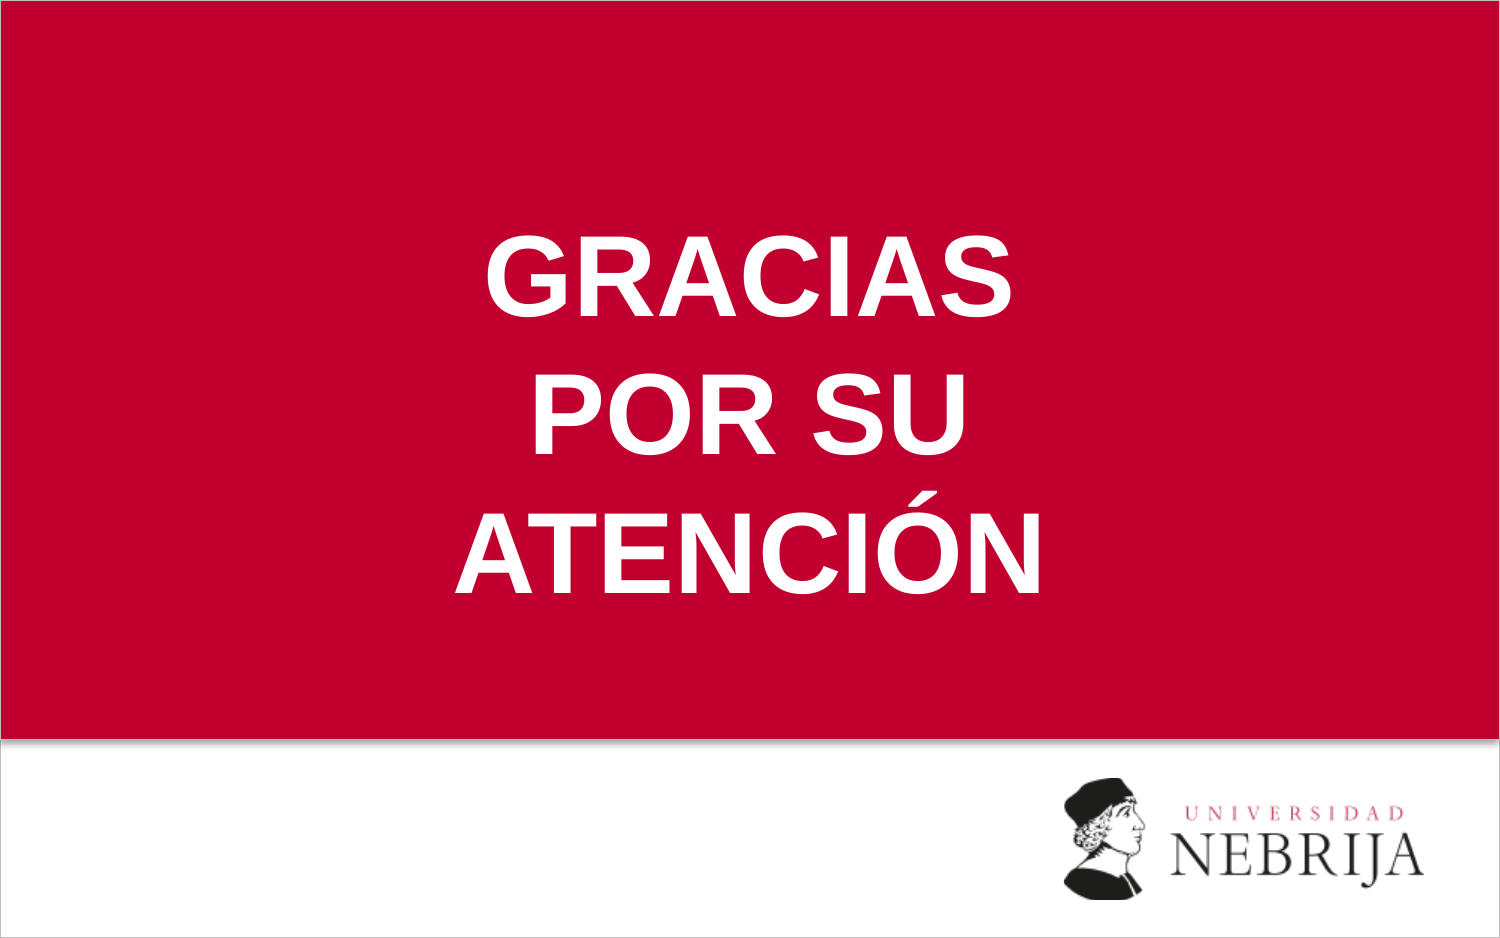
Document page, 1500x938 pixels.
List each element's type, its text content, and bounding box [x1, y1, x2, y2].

list GRACIAS POR SU ATENCIÓN [420, 193, 1080, 631]
